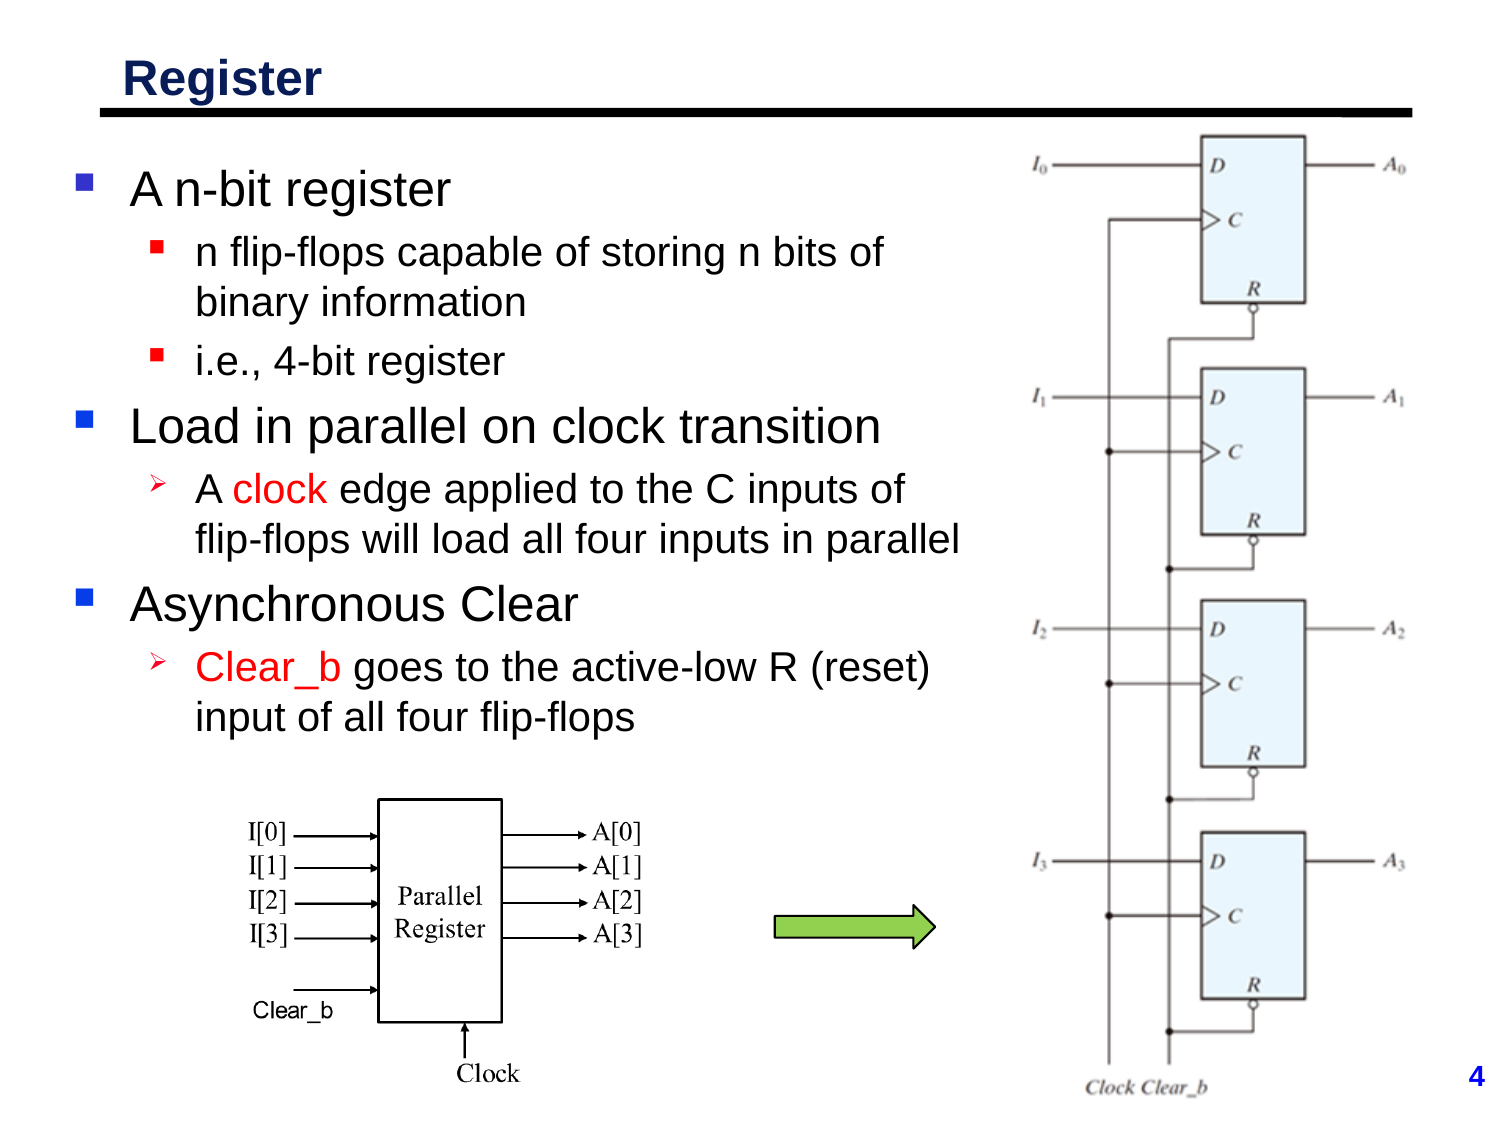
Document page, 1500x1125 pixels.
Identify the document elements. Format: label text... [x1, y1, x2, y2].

picture [230, 798, 672, 1105]
text_box [774, 905, 936, 949]
title Register [112, 50, 336, 112]
text_box A n-bit register n flip-flops capable of storing n bits of binary information i.e., 4-bit register Load in parallel on clock transition A clock edge applied to the C inputs of flip‐flops will load all four inputs in parallel Asynchronous Clear Clear_b goes to the active‐low R (reset) input of all four flip‐flops [58, 149, 989, 693]
picture [1009, 120, 1421, 1105]
